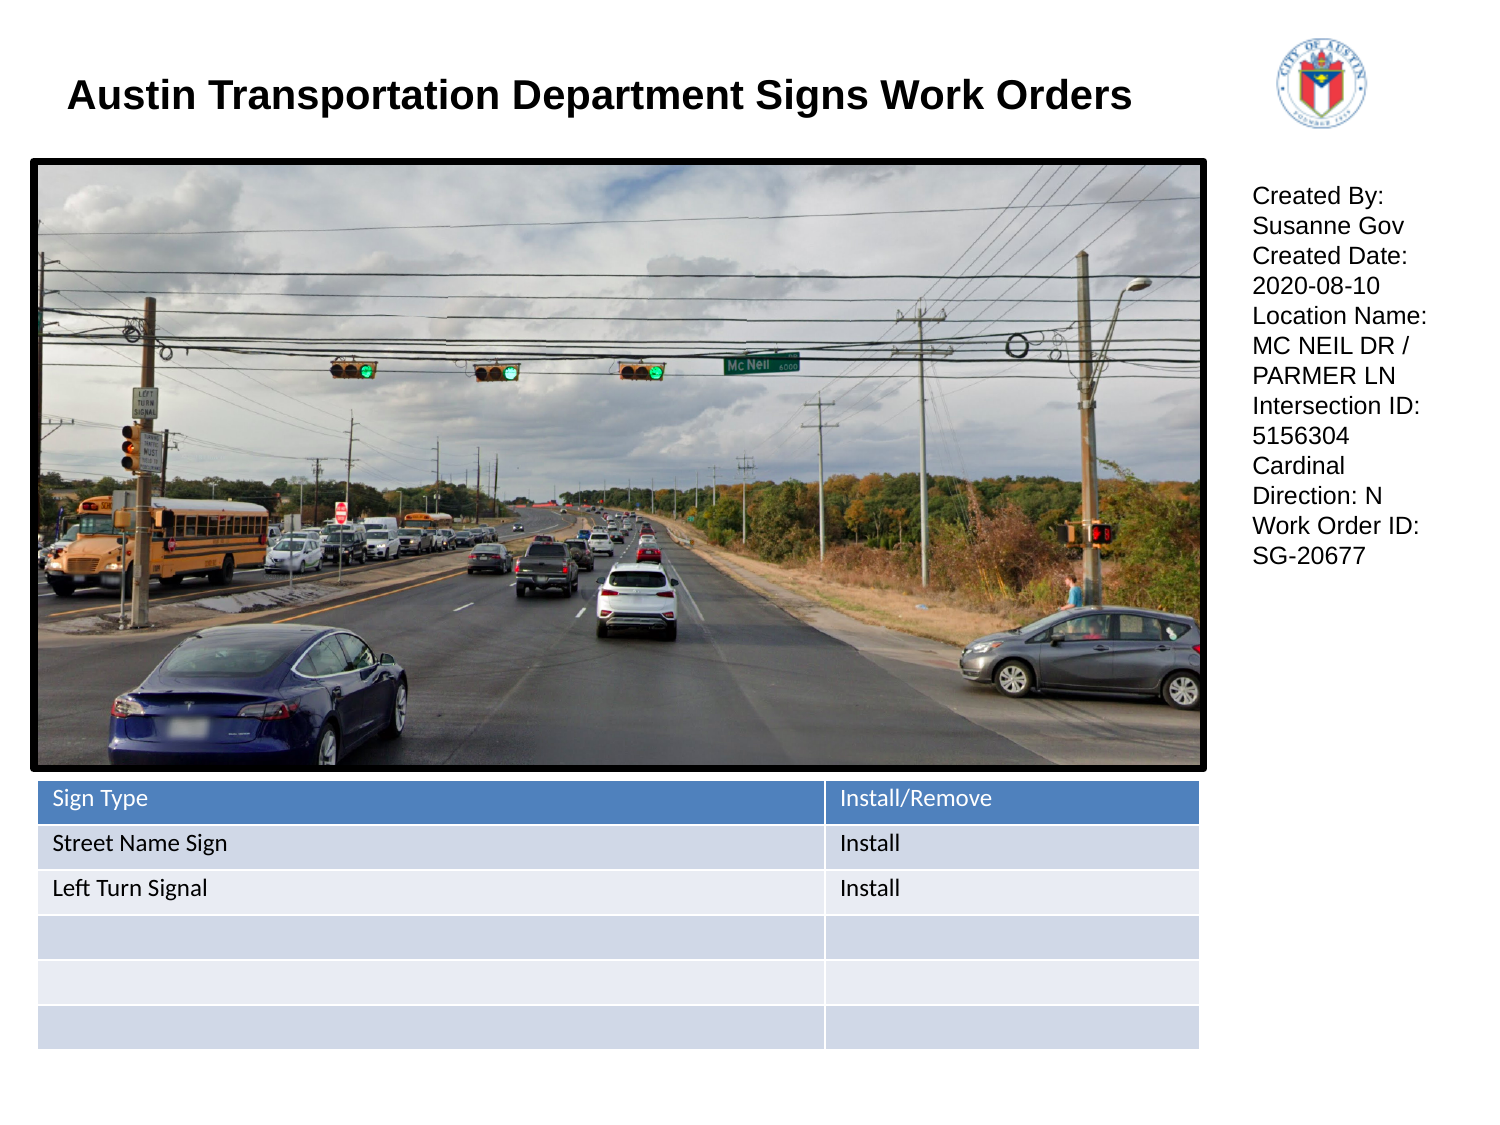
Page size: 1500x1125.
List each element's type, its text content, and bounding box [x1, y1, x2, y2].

table_cell [826, 1006, 1199, 1049]
table_cell Left Turn Signal [38, 871, 824, 914]
picture [37, 164, 1201, 766]
table_cell Install [826, 871, 1199, 914]
picture [1274, 37, 1369, 132]
text_box Created By: Susanne Gov Created Date: 2020-08-10 Location Name: MC NEIL DR / PARMER LN Intersection ID: 5156304 Cardinal Direction: N Work Order ID: SG-20677 [1237, 172, 1463, 577]
table_header Install/Remove [826, 781, 1199, 824]
table_header Sign Type [38, 781, 824, 824]
text_box Austin Transportation Department Signs Work Orders [51, 60, 1149, 125]
table_cell Install [826, 826, 1199, 869]
table_cell [38, 916, 824, 959]
table_cell [38, 961, 824, 1004]
table_cell [826, 961, 1199, 1004]
table_cell [38, 1006, 824, 1049]
table_cell Street Name Sign [38, 826, 824, 869]
table_cell [826, 916, 1199, 959]
